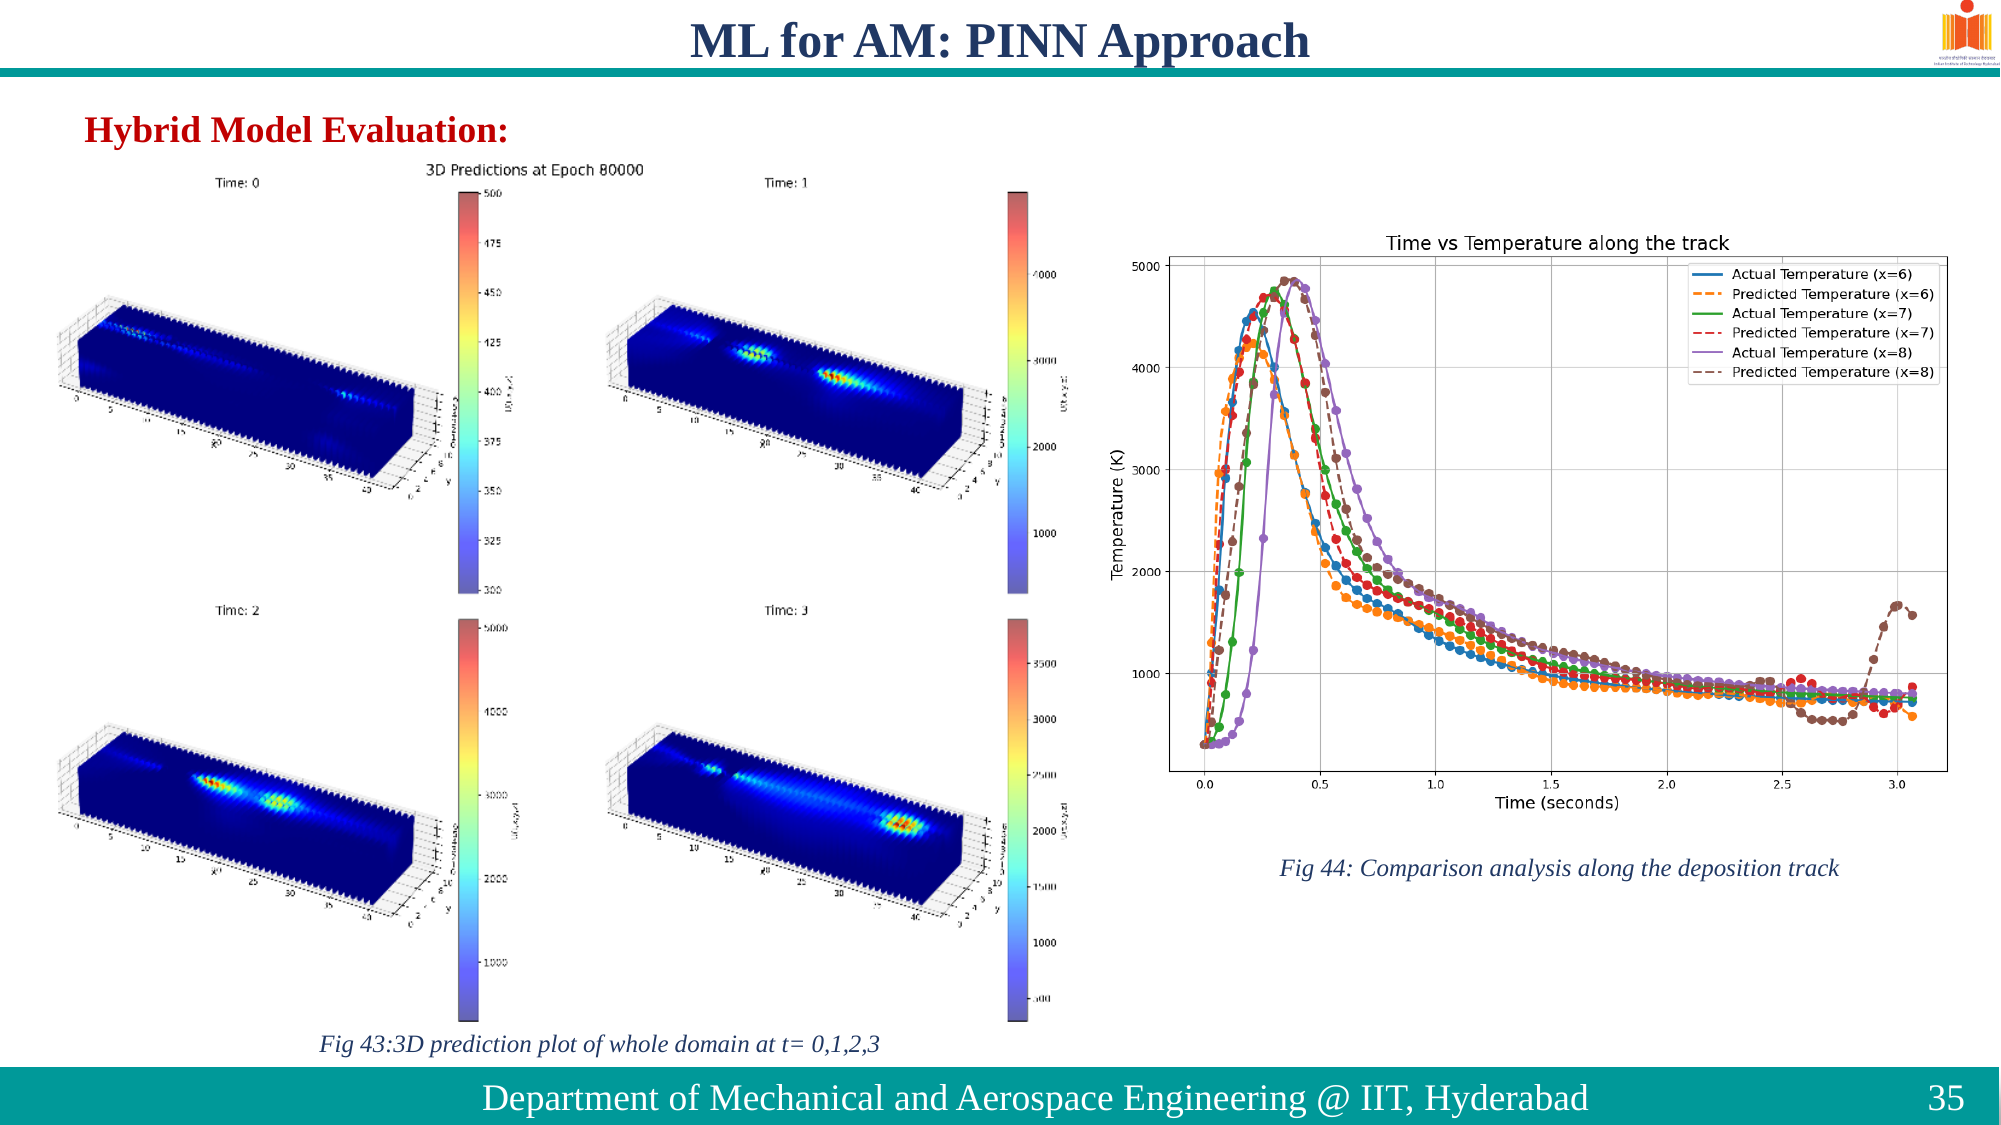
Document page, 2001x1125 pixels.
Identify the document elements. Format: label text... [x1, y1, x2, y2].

text_box Fig 43:3D prediction plot of whole domain at t= 0,1,2,3 [304, 1027, 1000, 1065]
text_box Fig 44: Comparison analysis along the deposition track [1264, 843, 1960, 889]
picture [1102, 226, 1954, 820]
picture [39, 157, 1073, 1027]
text_box Hybrid Model Evaluation: [69, 75, 1103, 158]
text_box ML for AM: PINN Approach [0, 0, 2000, 75]
slide_number 35 [1893, 1065, 1999, 1125]
